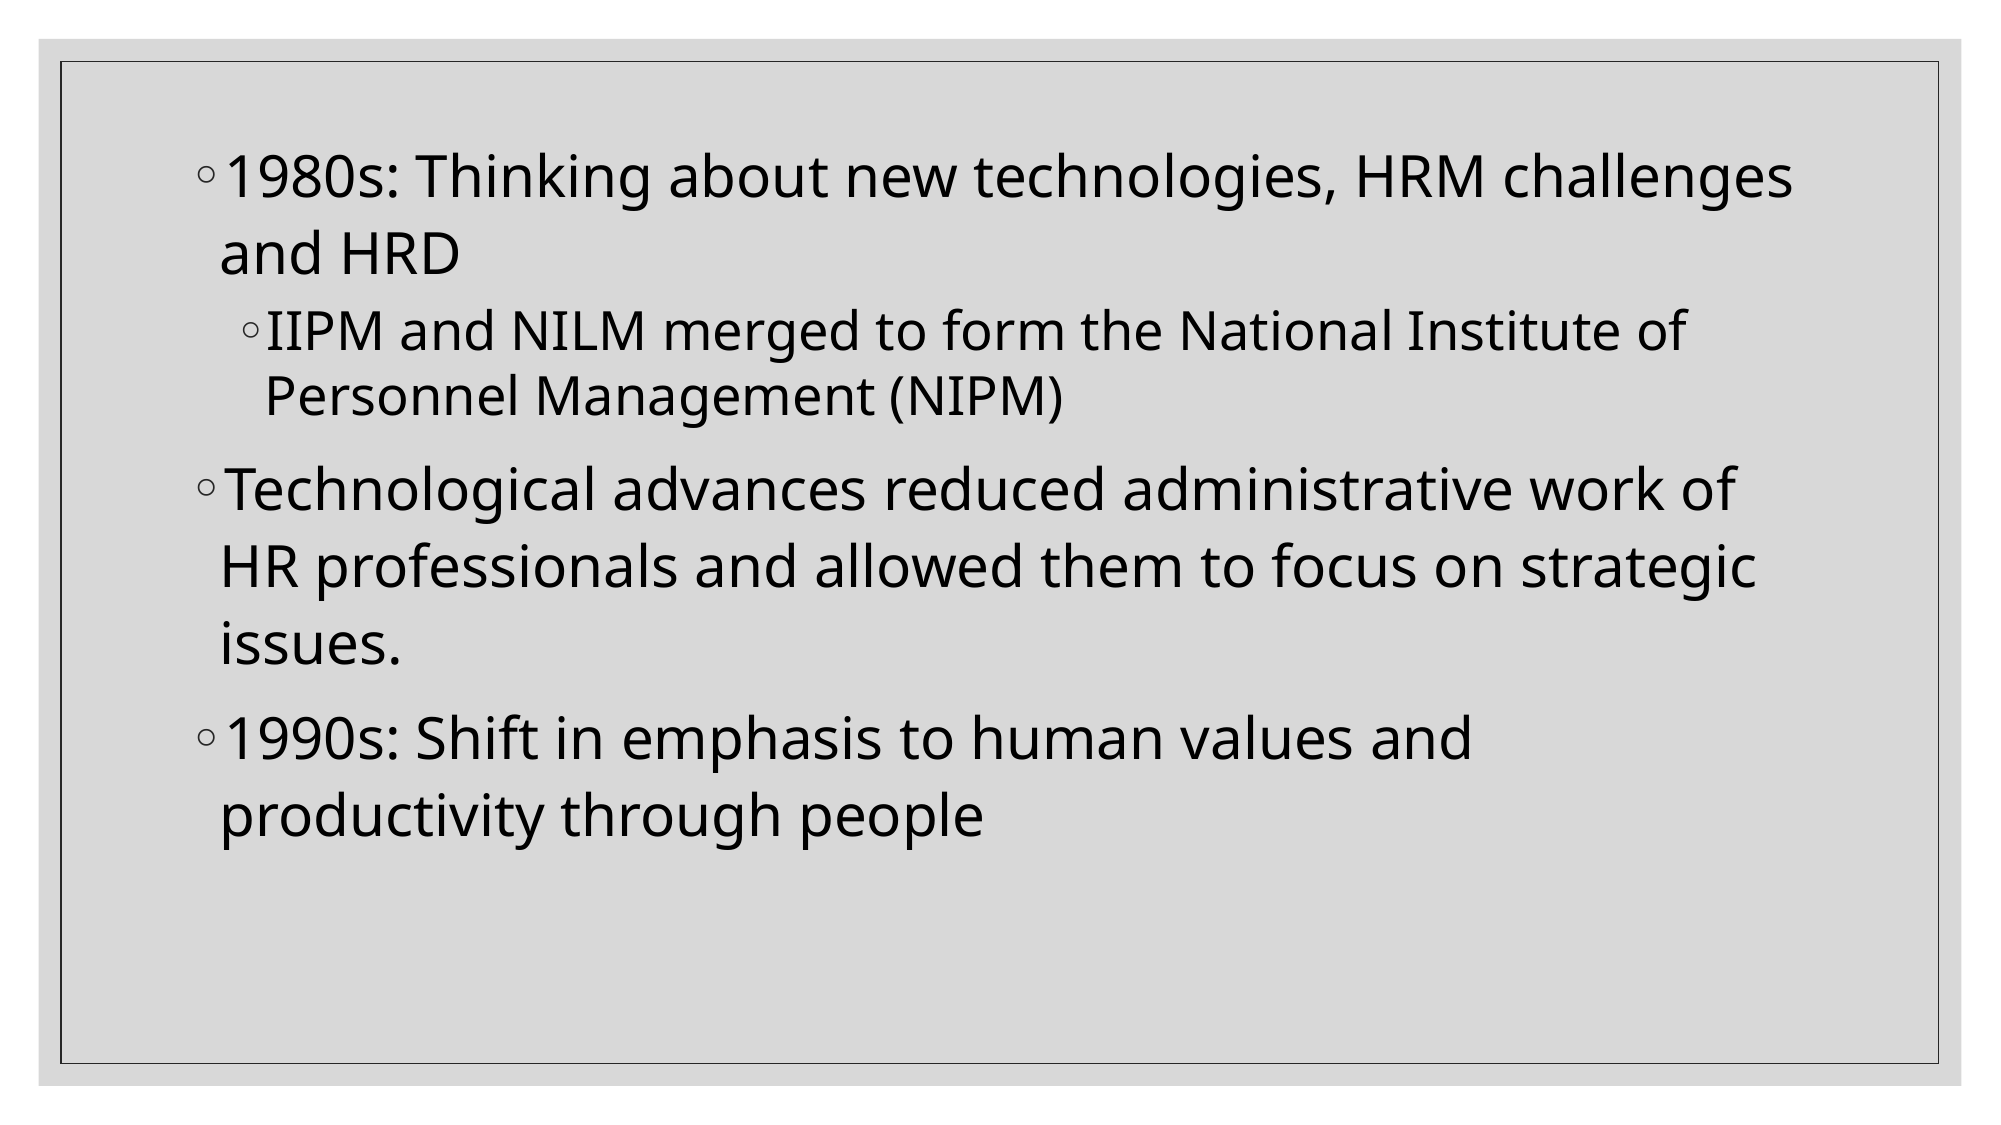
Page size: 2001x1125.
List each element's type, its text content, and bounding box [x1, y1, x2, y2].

list 1980s: Thinking about new technologies, HRM challenges and HRD IIPM and NILM merged to form the National Institute of Personnel Management (NIPM) Technological advances reduced administrative work of HR professionals and allowed them to focus on strategic issues. 1990s: Shift in emphasis to human values and productivity through people [174, 125, 1825, 977]
